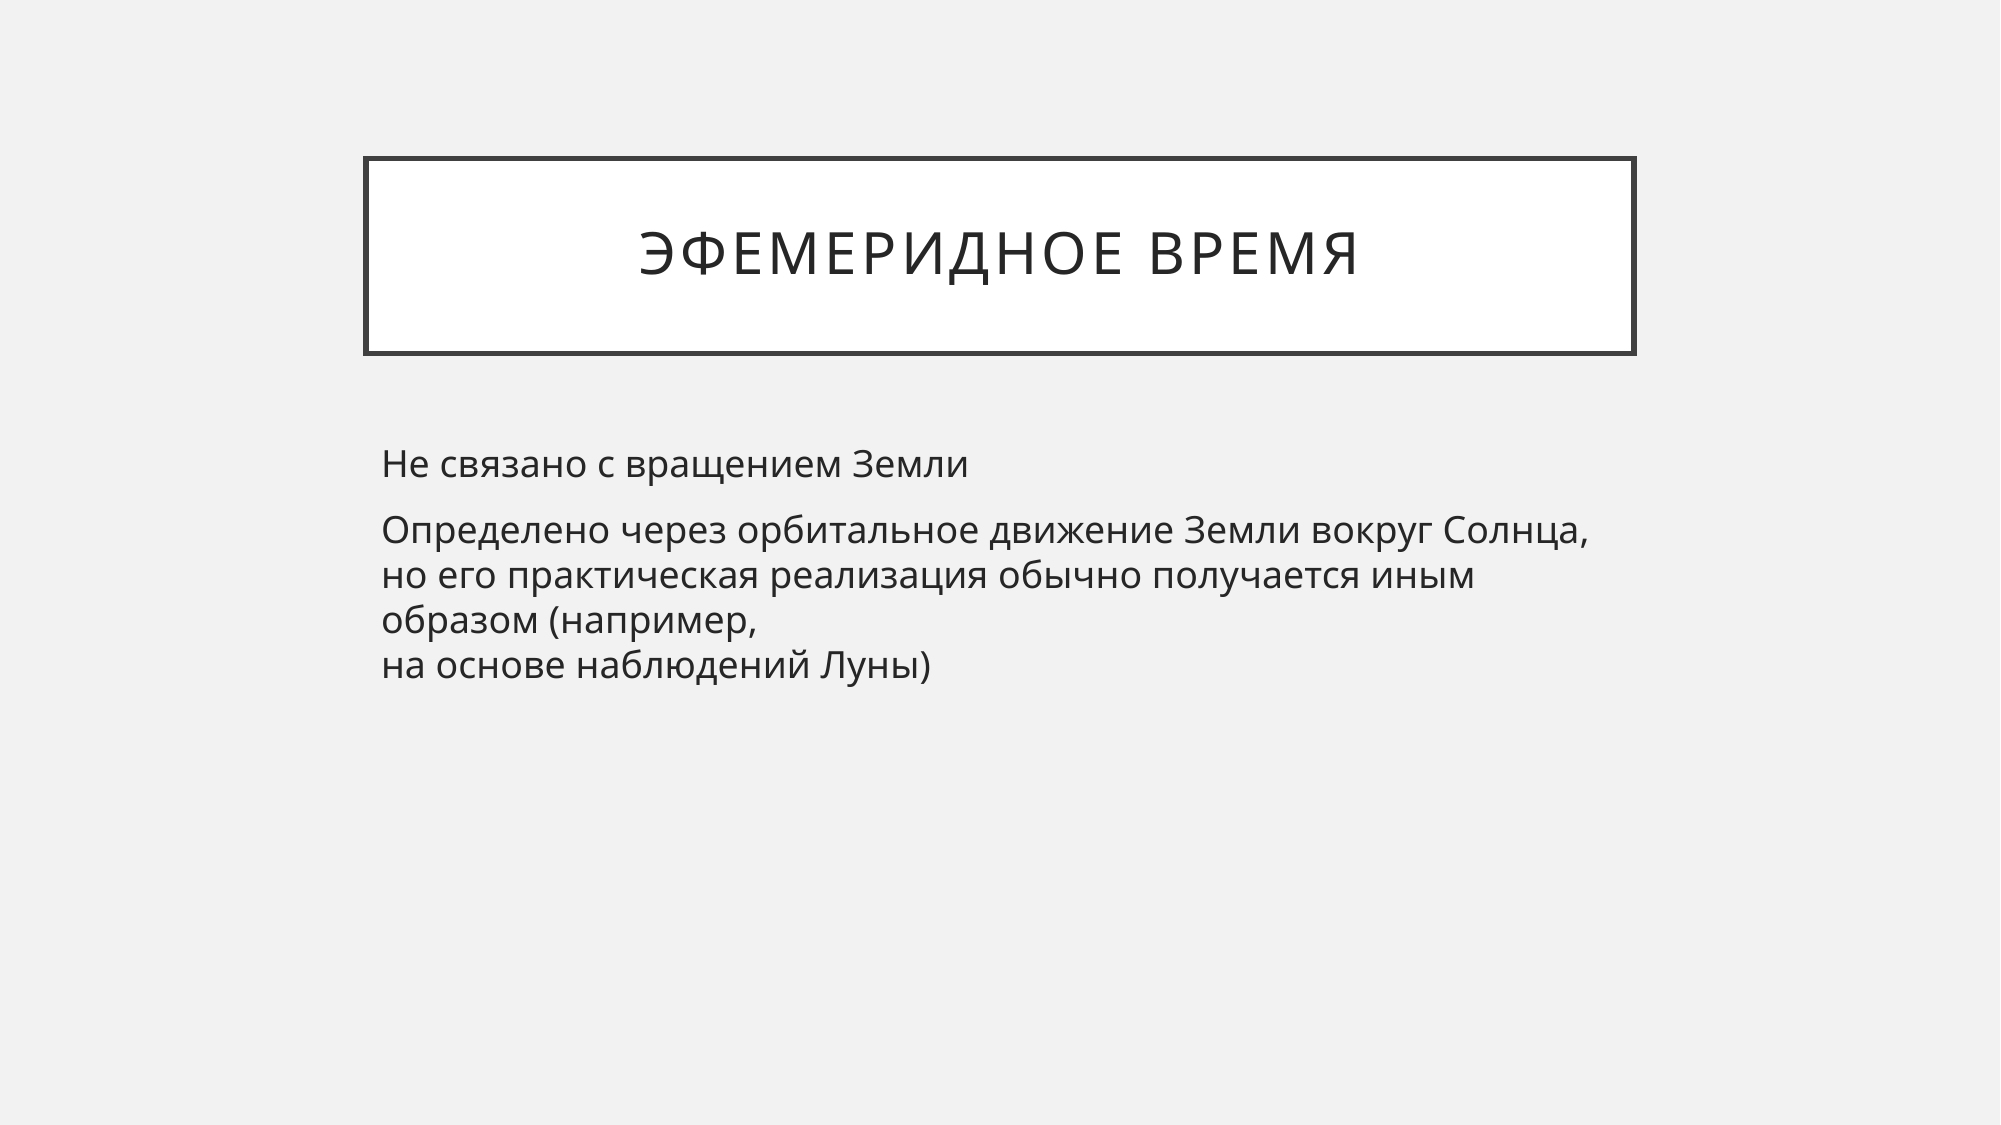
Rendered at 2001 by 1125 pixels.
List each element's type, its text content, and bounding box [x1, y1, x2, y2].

list Не связано с вращением Земли Определено через орбитальное движение Земли вокруг Солнца, но его практическая реализация обычно получается иным образом (например, на основе наблюдений Луны) [366, 432, 1634, 942]
title Эфемеридное время [363, 156, 1637, 356]
